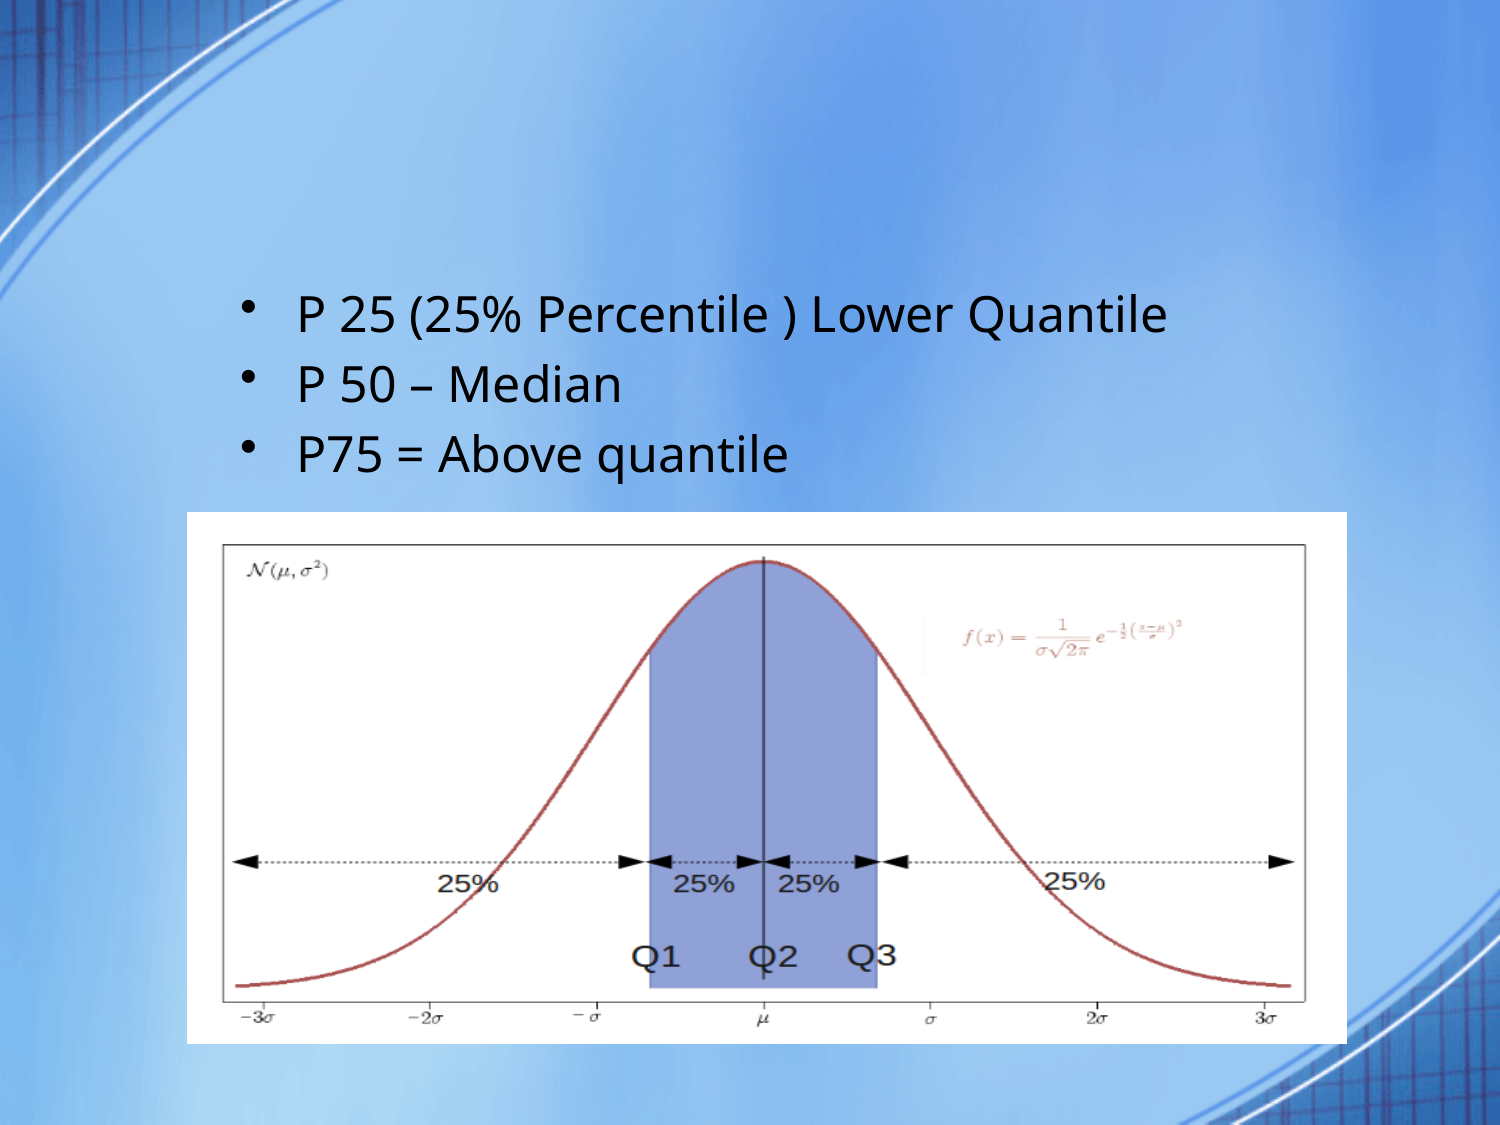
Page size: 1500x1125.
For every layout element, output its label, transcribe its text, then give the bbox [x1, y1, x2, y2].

list P 25 (25% Percentile ) Lower Quantile P 50 – Median P75 = Above quantile [225, 275, 1350, 514]
picture [0, 0, 1500, 1125]
